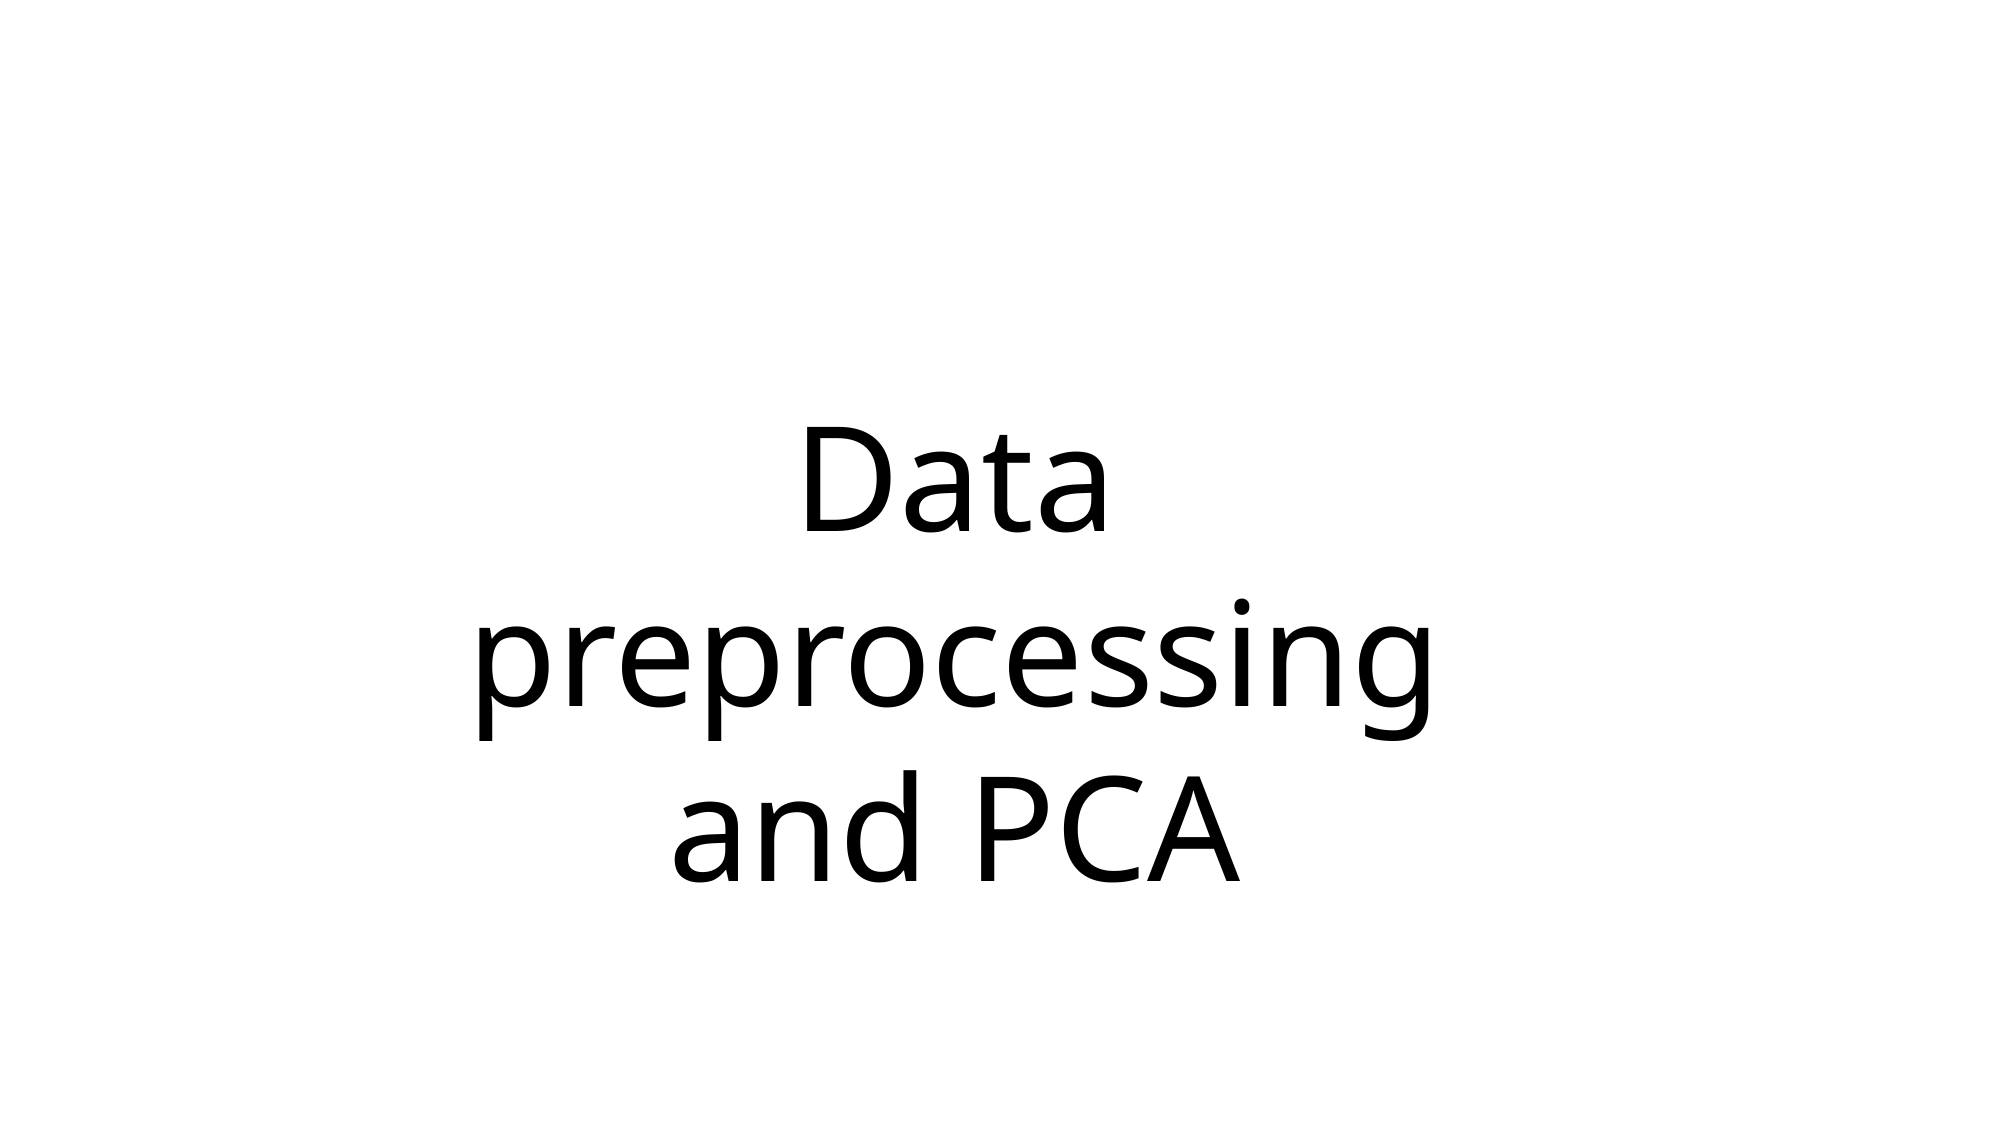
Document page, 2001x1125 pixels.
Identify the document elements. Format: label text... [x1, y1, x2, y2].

text_box Data preprocessing and PCA [306, 378, 1604, 918]
